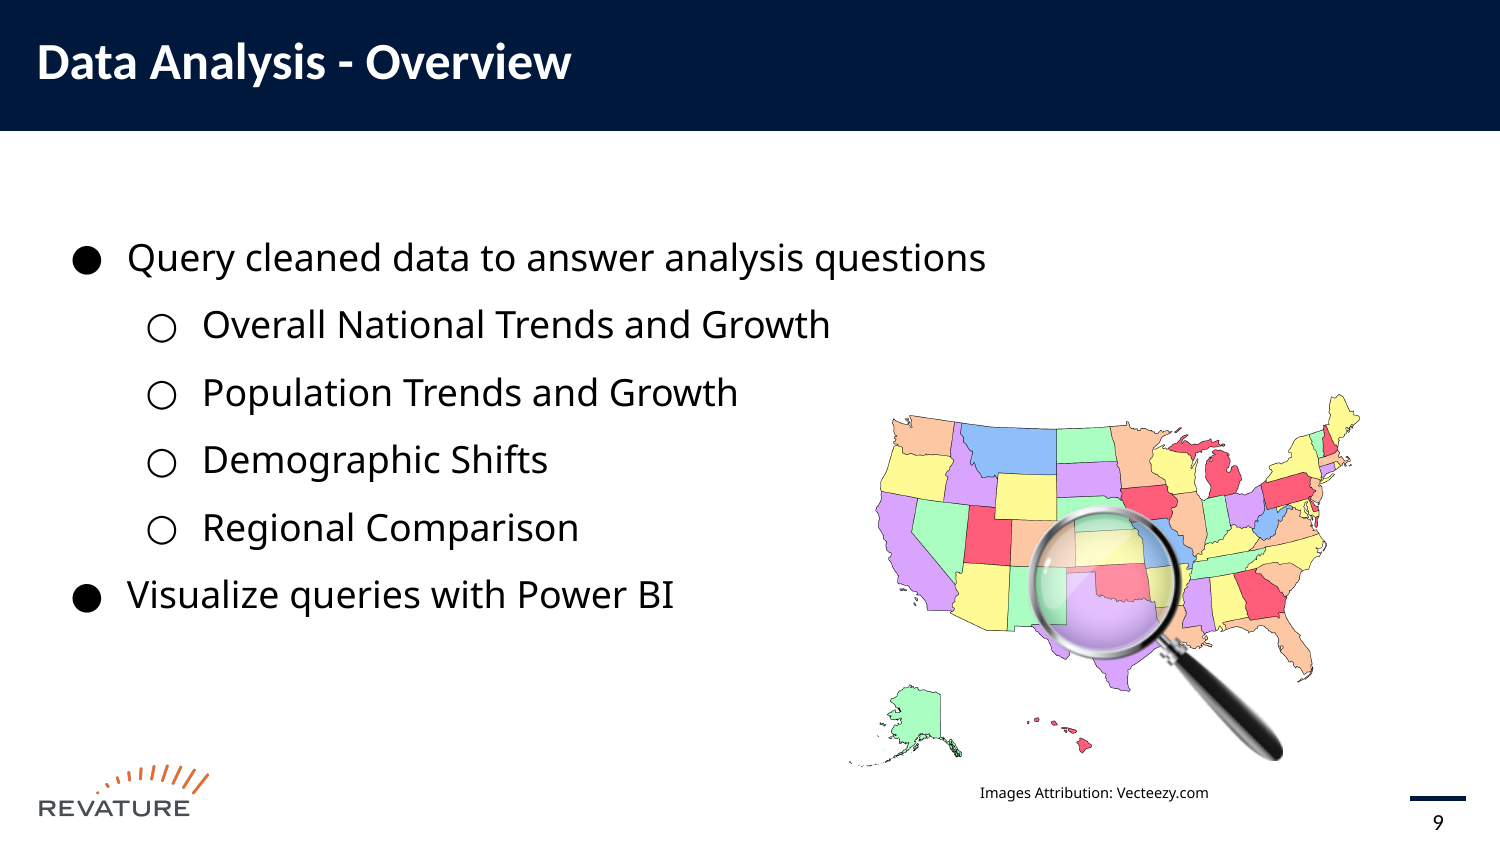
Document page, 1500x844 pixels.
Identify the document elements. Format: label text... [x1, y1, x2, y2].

title Data Analysis - Overview [36, 34, 1466, 176]
text_box Query cleaned data to answer analysis questions Overall National Trends and Growth Population Trends and Growth Demographic Shifts Regional Comparison Visualize queries with Power BI [36, 196, 1402, 632]
picture [34, 761, 211, 820]
picture [808, 360, 1424, 802]
